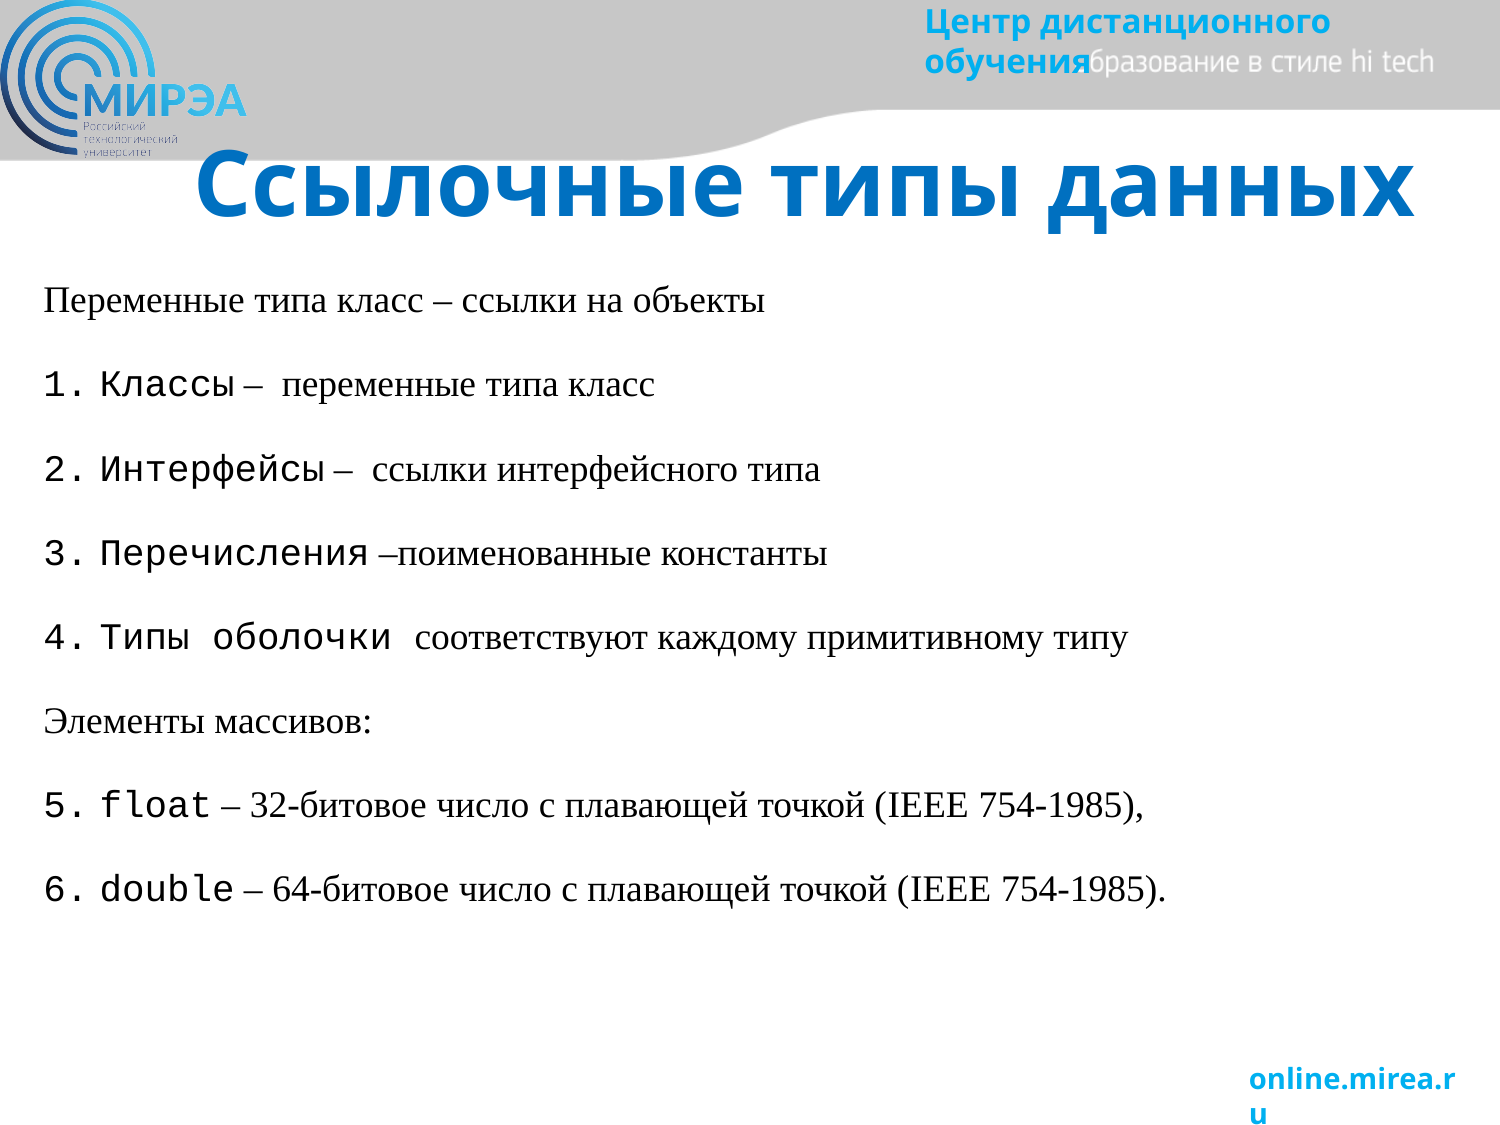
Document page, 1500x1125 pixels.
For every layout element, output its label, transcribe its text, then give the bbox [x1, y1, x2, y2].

picture [0, 0, 247, 159]
text_box Ссылочные типы данных [178, 129, 1475, 244]
text_box Переменные типа класс – ссылки на объекты Классы – переменные типа класс Интерфейсы – ссылки интерфейсного типа Перечисления –поименованные константы Типы оболочки соответствуют каждому примитивному типу Элементы массивов: float – 32-битовое число с плавающей точкой (IEEE 754-1985), double – 64-битовое число с плавающей точкой (IEEE 754-1985). [28, 245, 1421, 979]
